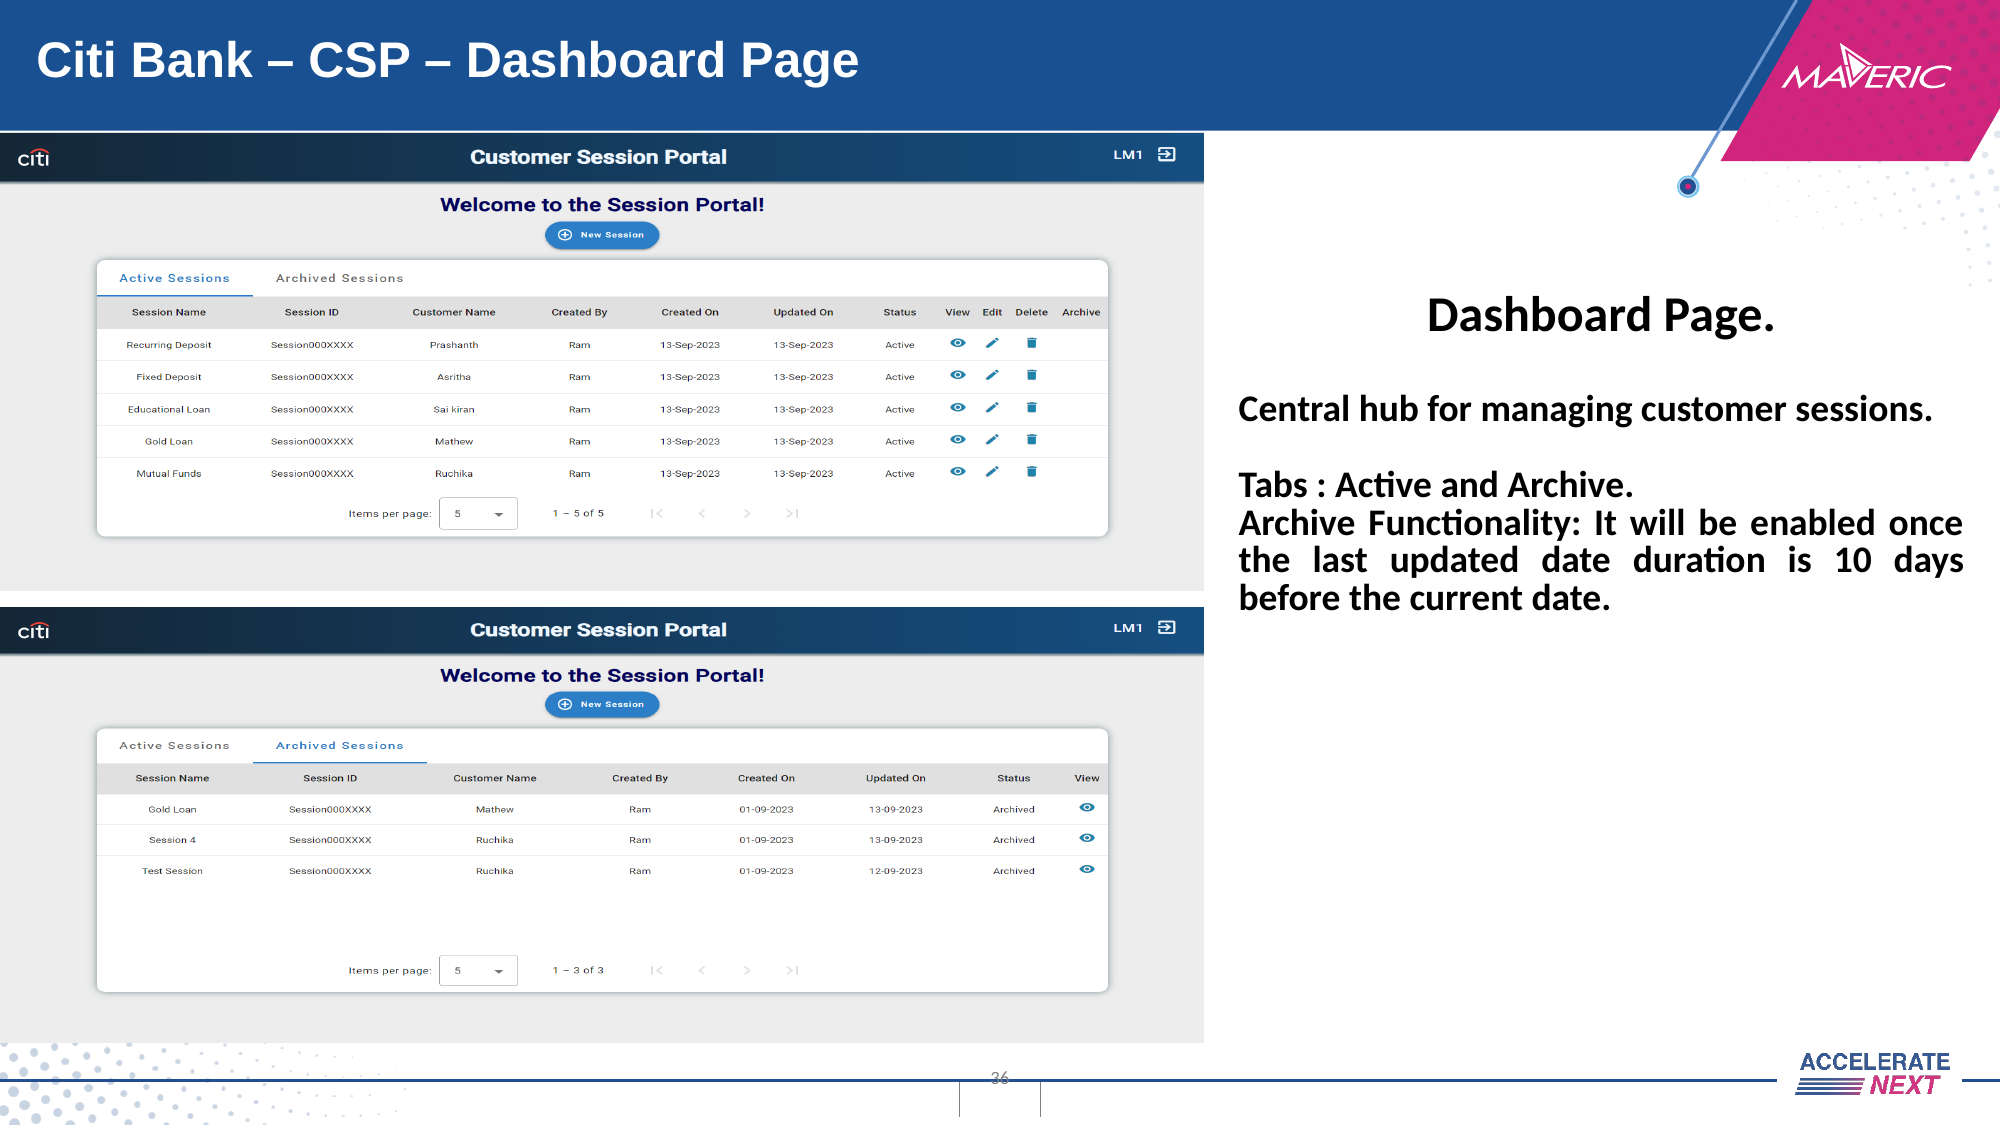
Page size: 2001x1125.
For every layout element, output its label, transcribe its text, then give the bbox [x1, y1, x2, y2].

table_header Dashboard Page. Central hub for managing customer sessions. Tabs : Active and Archive. Archive Functionality: It will be enabled once the last updated date duration is 10 days before the current date. [1224, 286, 1980, 628]
picture [0, 132, 1204, 591]
title Citi Bank – CSP – Dashboard Page [21, 26, 1611, 97]
picture [1791, 1051, 1953, 1097]
text_box [1204, 229, 1954, 382]
picture [0, 607, 1204, 1125]
slide_number 36 [959, 1059, 1041, 1095]
